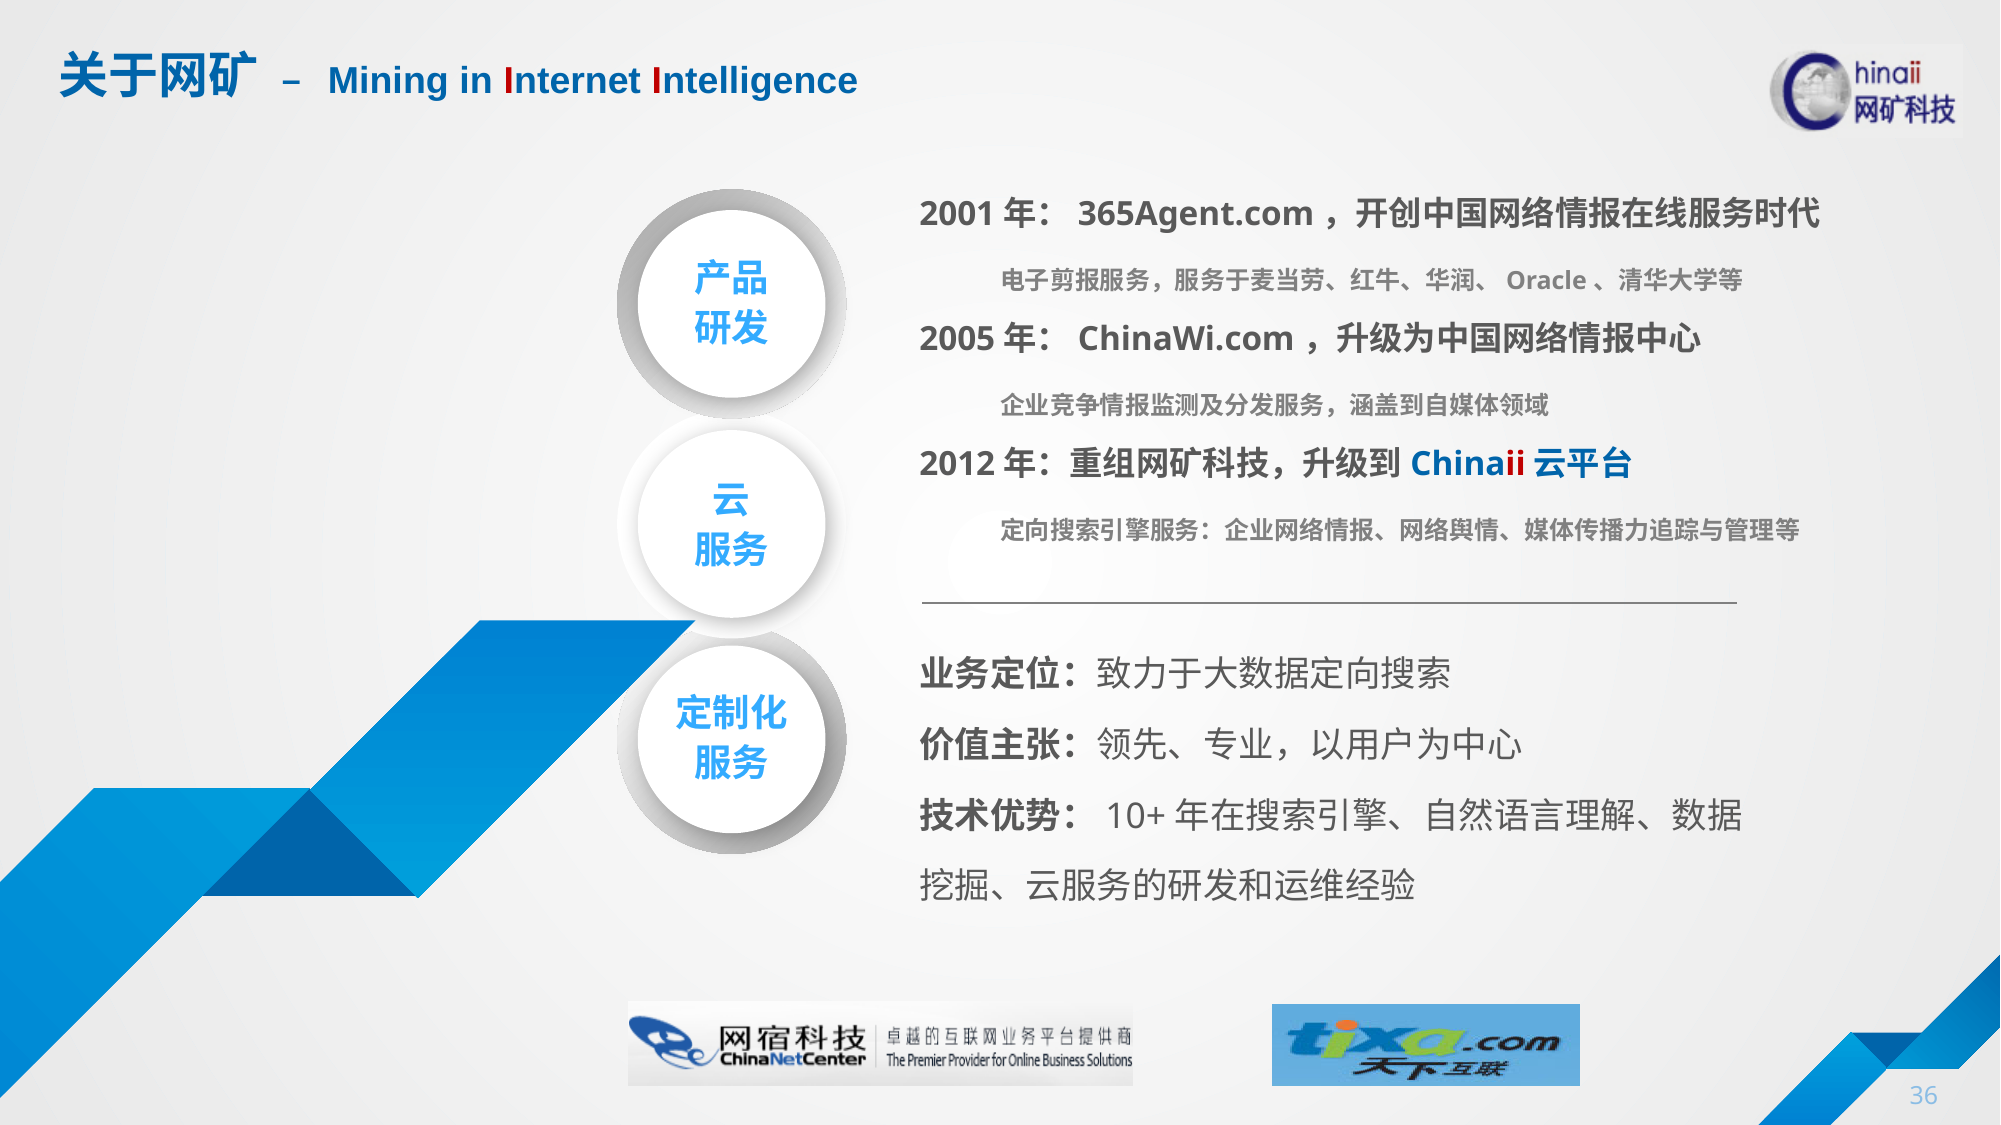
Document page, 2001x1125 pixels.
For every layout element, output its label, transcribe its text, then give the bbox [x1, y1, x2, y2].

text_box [617, 162, 1769, 917]
text_box 关于网矿 – Mining in Internet Intelligence [44, 36, 874, 112]
text_box [204, 792, 414, 897]
text_box [0, 787, 312, 1100]
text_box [628, 1001, 1580, 1086]
text_box [309, 619, 617, 900]
slide_number 36 [1869, 1068, 1979, 1125]
picture [1767, 44, 1963, 138]
